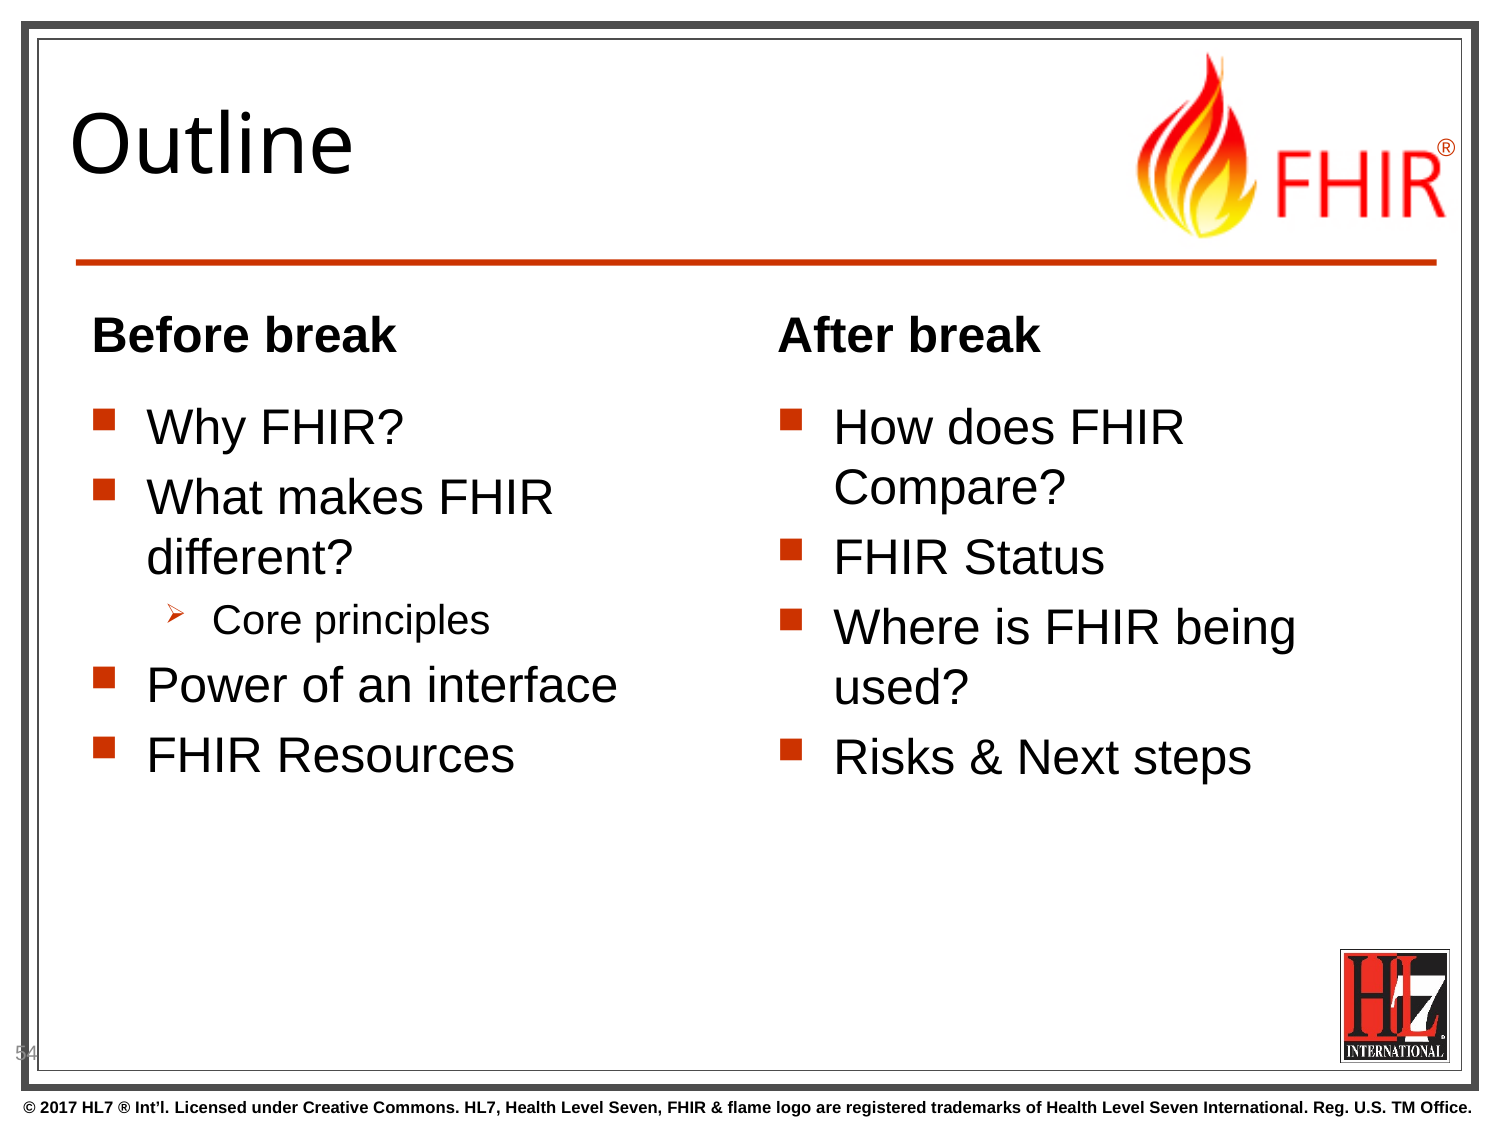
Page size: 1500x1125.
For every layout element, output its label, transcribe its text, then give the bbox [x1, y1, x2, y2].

list Before break [76, 280, 740, 386]
slide_number 54 [0, 1034, 119, 1071]
picture [1340, 949, 1450, 1063]
title Outline [53, 54, 1128, 244]
list Why FHIR? What makes FHIR different? Core principles Power of an interface FHIR Resources [75, 386, 738, 1059]
list How does FHIR Compare? FHIR Status Where is FHIR being used? Risks & Next steps [761, 386, 1425, 1059]
list After break [761, 280, 1425, 386]
picture [1124, 42, 1458, 249]
